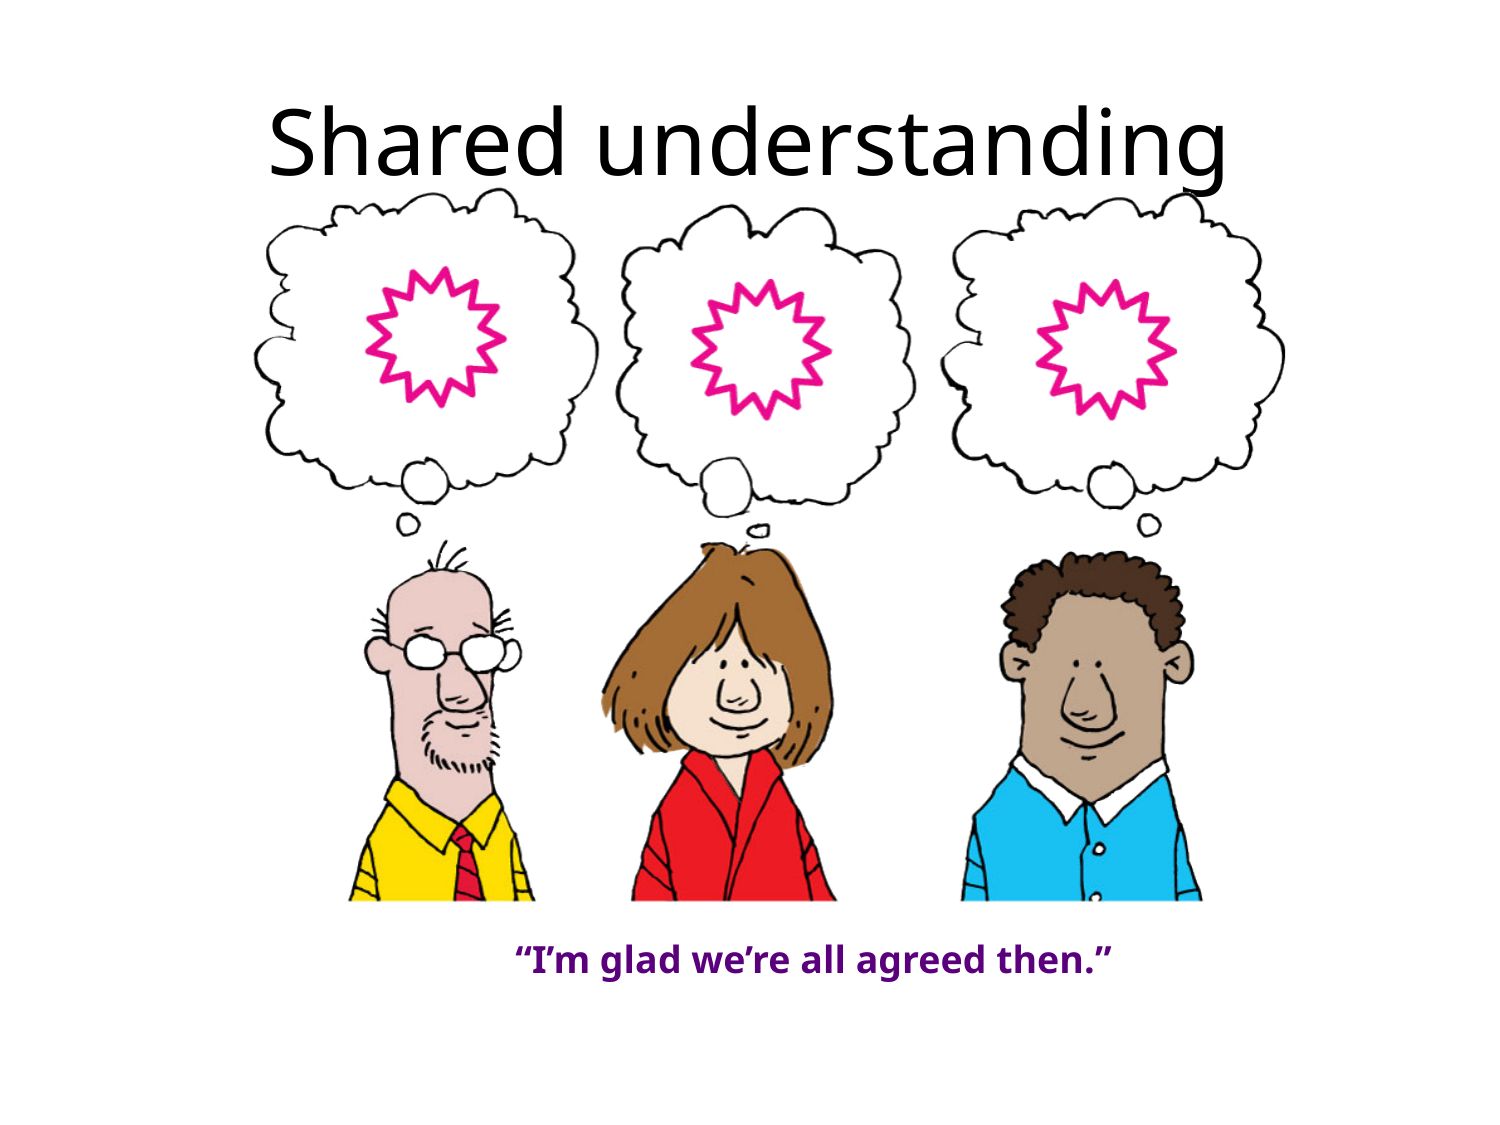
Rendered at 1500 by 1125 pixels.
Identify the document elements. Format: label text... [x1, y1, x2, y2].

title Shared understanding [75, 45, 1425, 233]
picture [202, 99, 1298, 947]
text_box “I’m glad we’re all agreed then.” [427, 955, 1200, 989]
